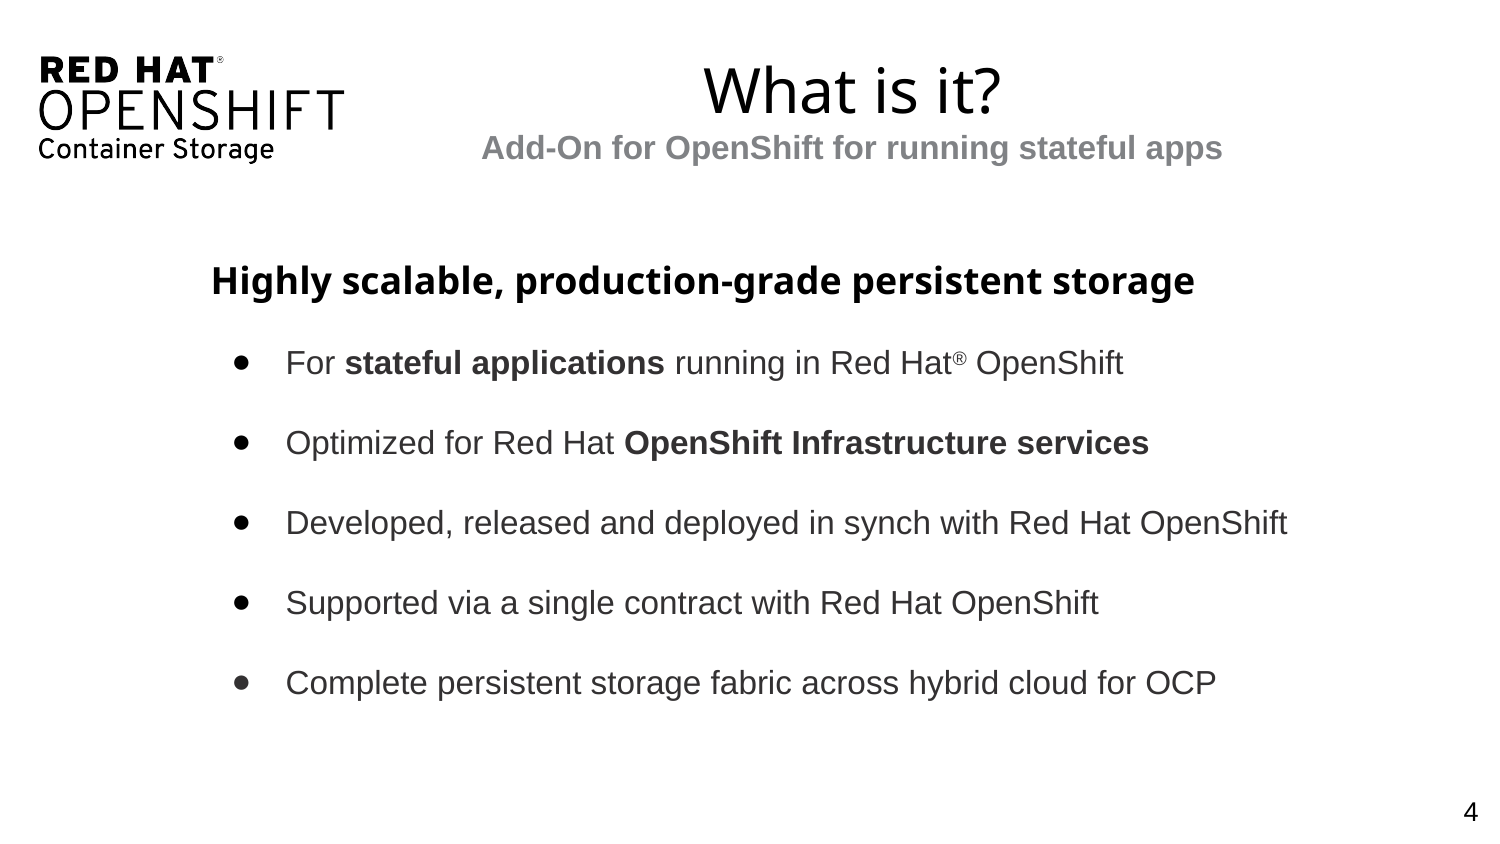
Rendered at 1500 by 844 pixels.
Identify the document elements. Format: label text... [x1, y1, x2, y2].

slide_number ‹#› [1403, 779, 1494, 844]
text_box What is it? Add-On for OpenShift for running stateful apps [379, 35, 1389, 163]
text_box Highly scalable, production-grade persistent storage For stateful applications running in Red Hat® OpenShift Optimized for Red Hat OpenShift Infrastructure services Developed, released and deployed in synch with Red Hat OpenShift Supported via a single contract with Red Hat OpenShift Complete persistent storage fabric across hybrid cloud for OCP [195, 219, 1500, 737]
picture [0, 10, 376, 188]
